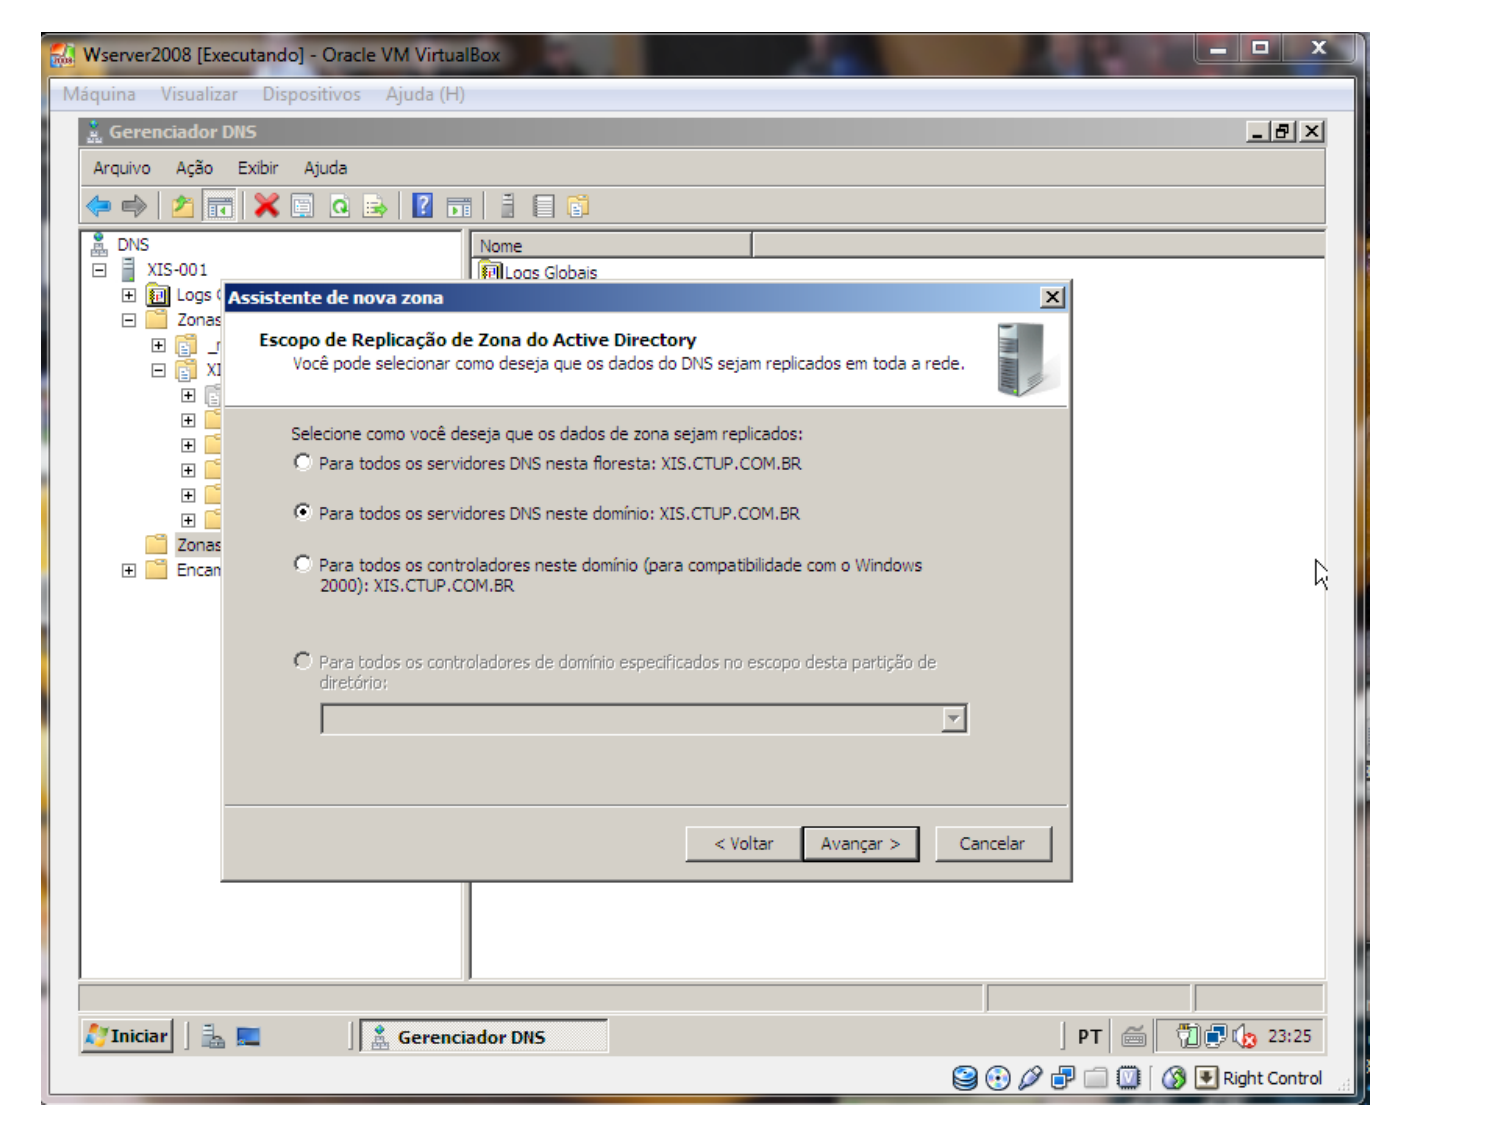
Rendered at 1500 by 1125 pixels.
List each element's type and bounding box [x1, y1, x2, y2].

picture [40, 0, 1370, 1105]
